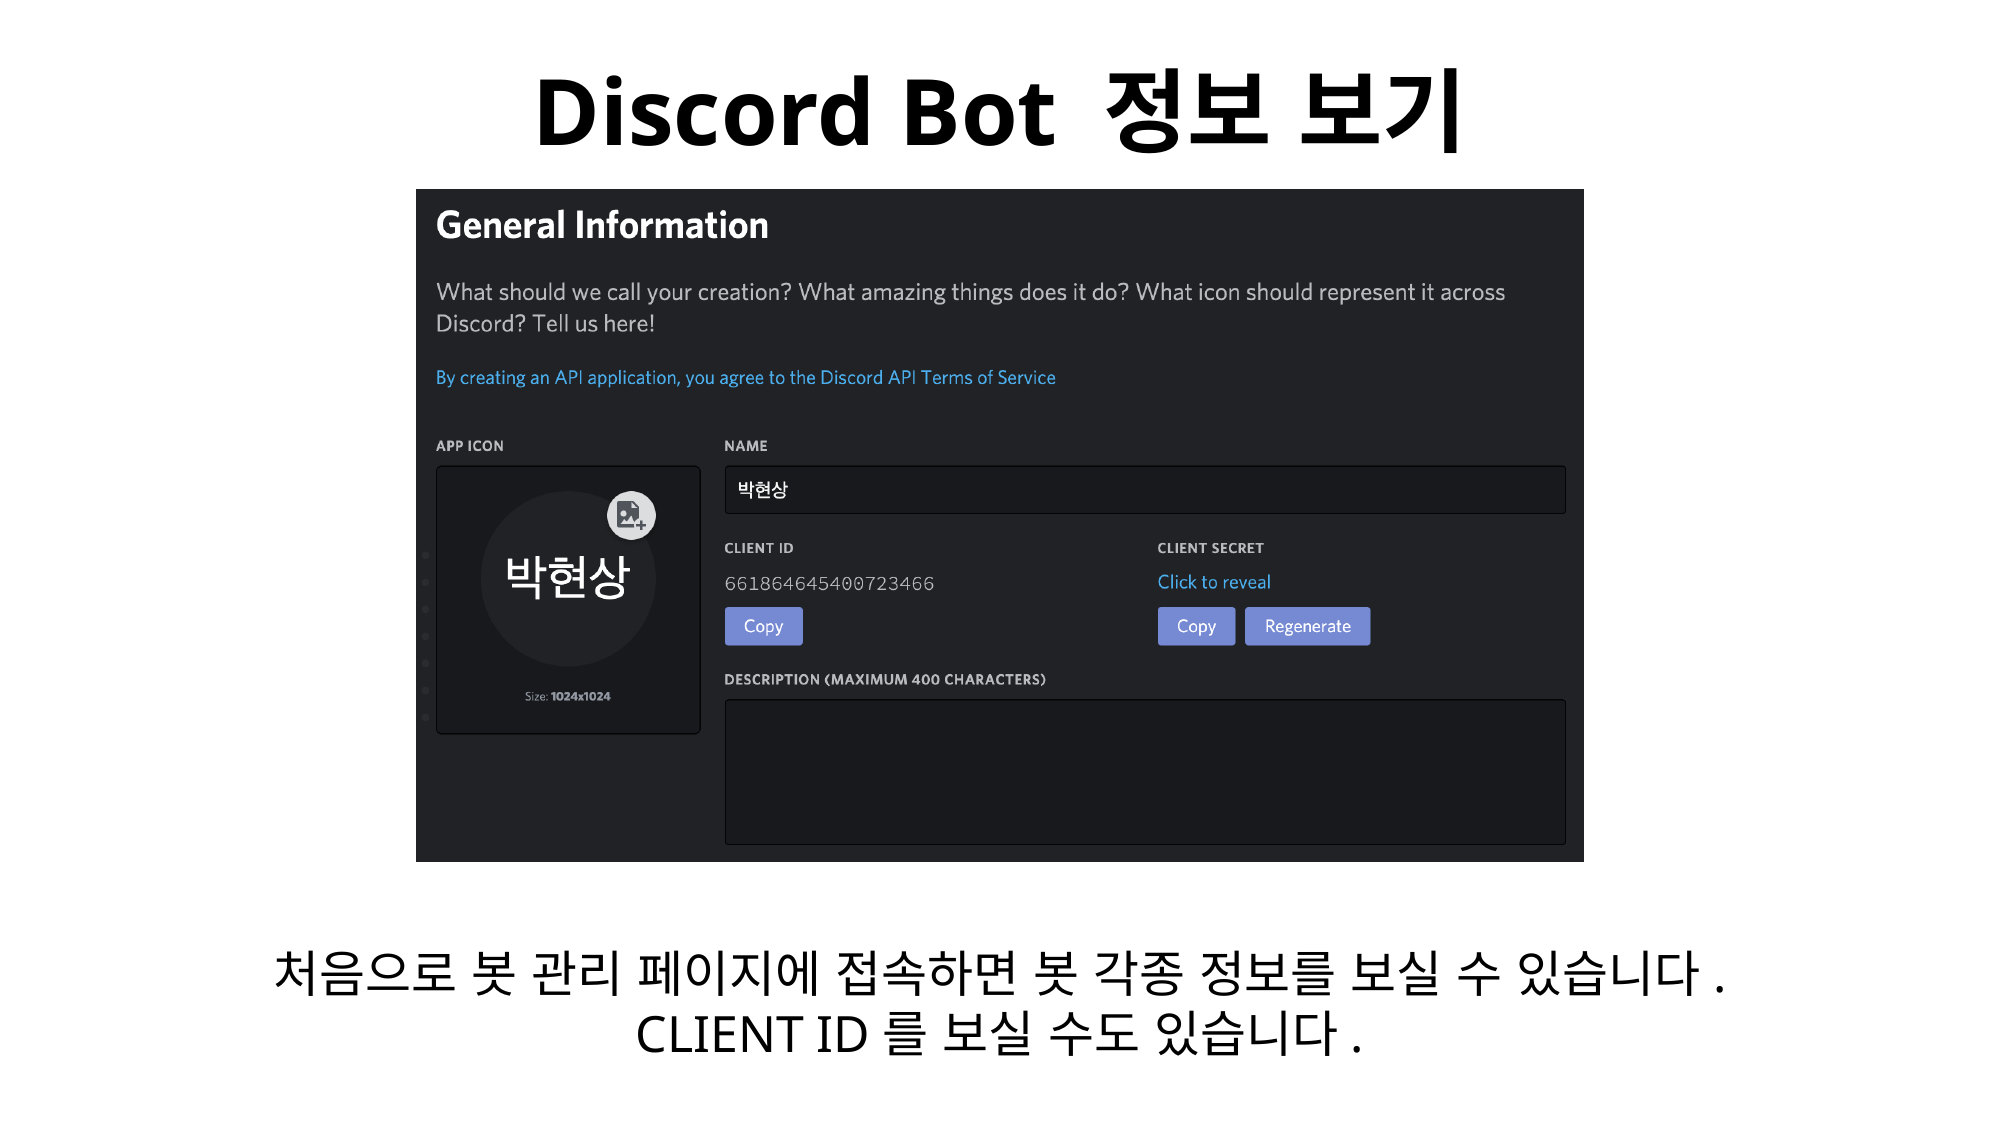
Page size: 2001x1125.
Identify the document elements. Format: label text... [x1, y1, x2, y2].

text_box 처음으로 봇 관리 페이지에 접속하면 봇 각종 정보를 보실 수 있습니다. CLIENT ID를 보실 수도 있습니다. [258, 934, 1742, 1070]
title Discord Bot 정보 보기 [137, 41, 1863, 190]
picture [416, 189, 1584, 862]
